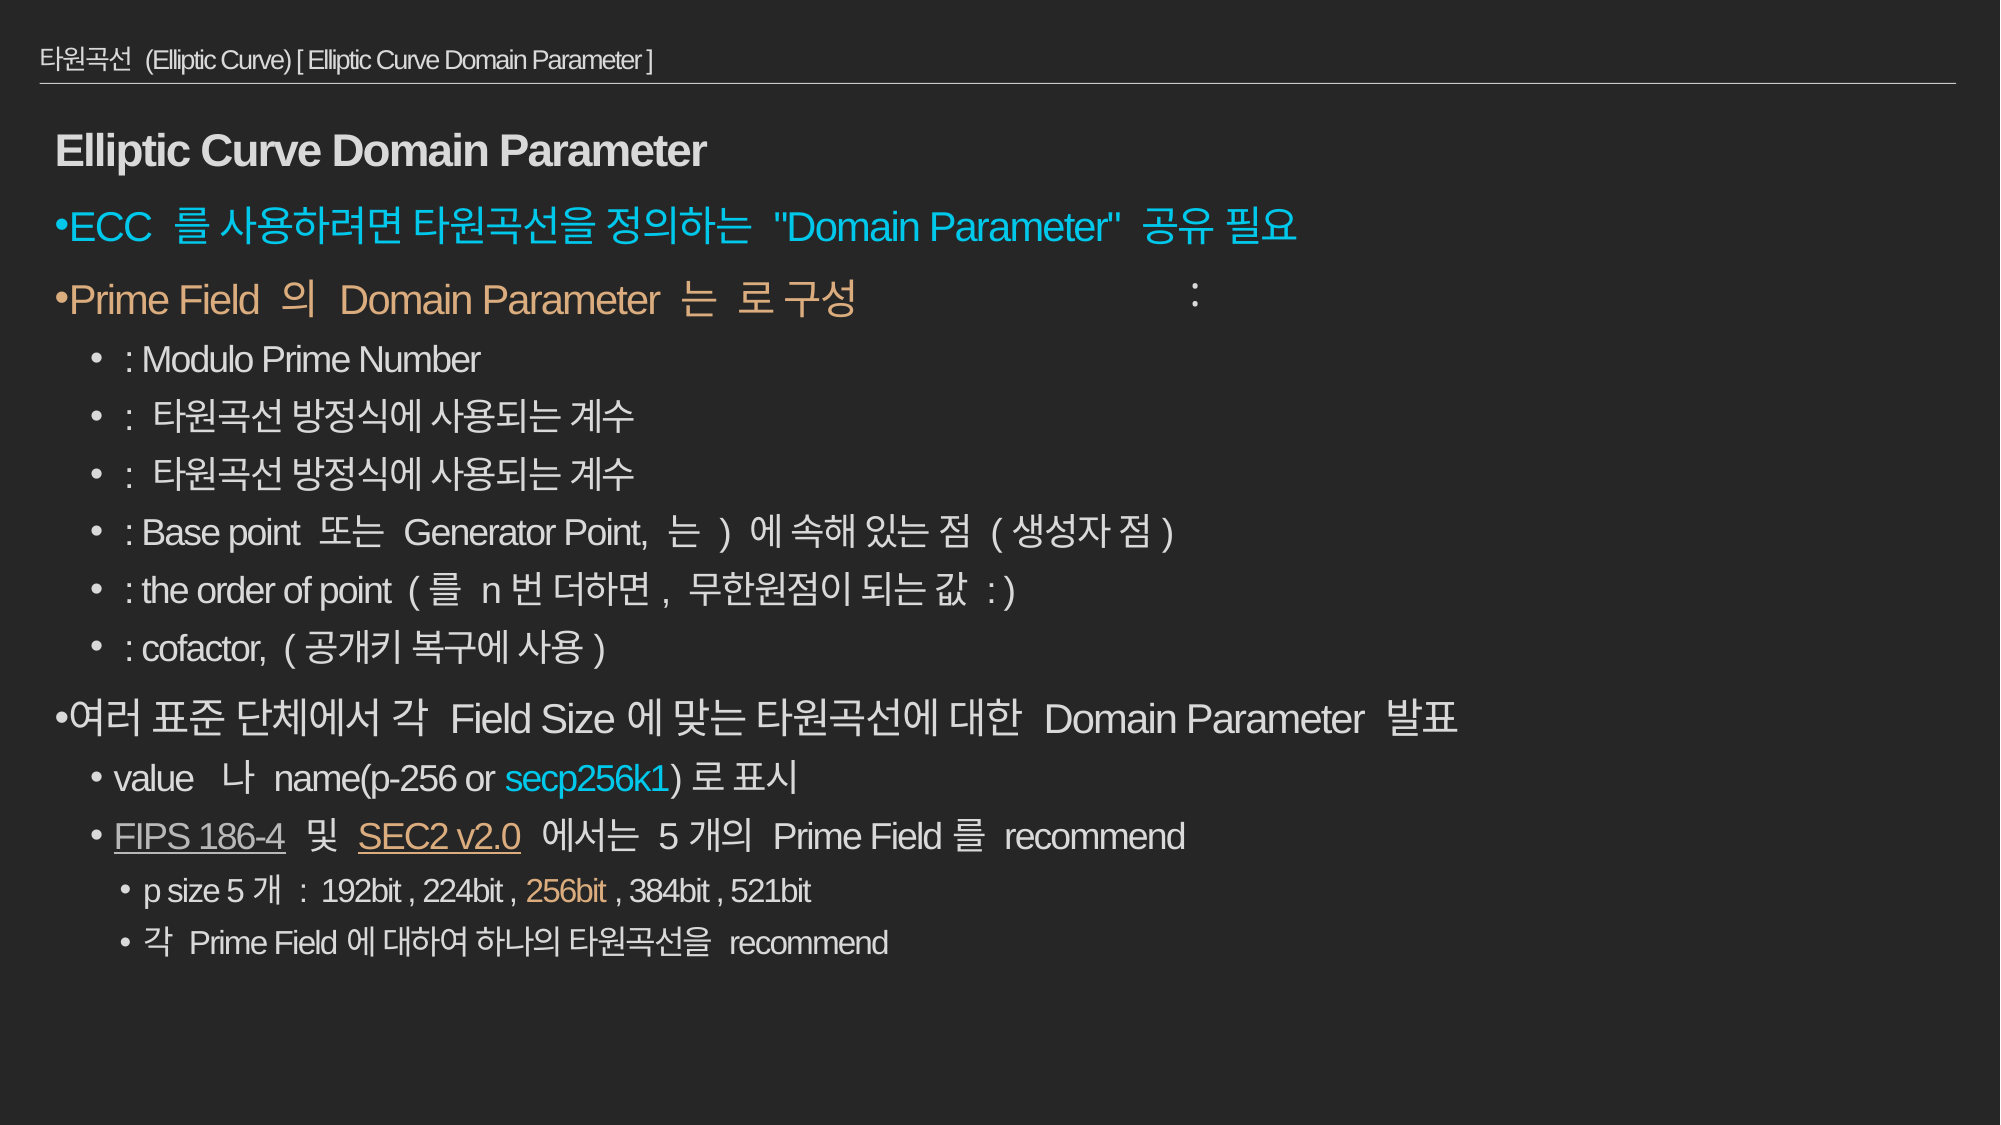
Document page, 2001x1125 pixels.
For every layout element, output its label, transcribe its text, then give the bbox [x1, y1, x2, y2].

title 타원곡선 (Elliptic Curve) [ Elliptic Curve Domain Parameter ] [39, 31, 1961, 84]
